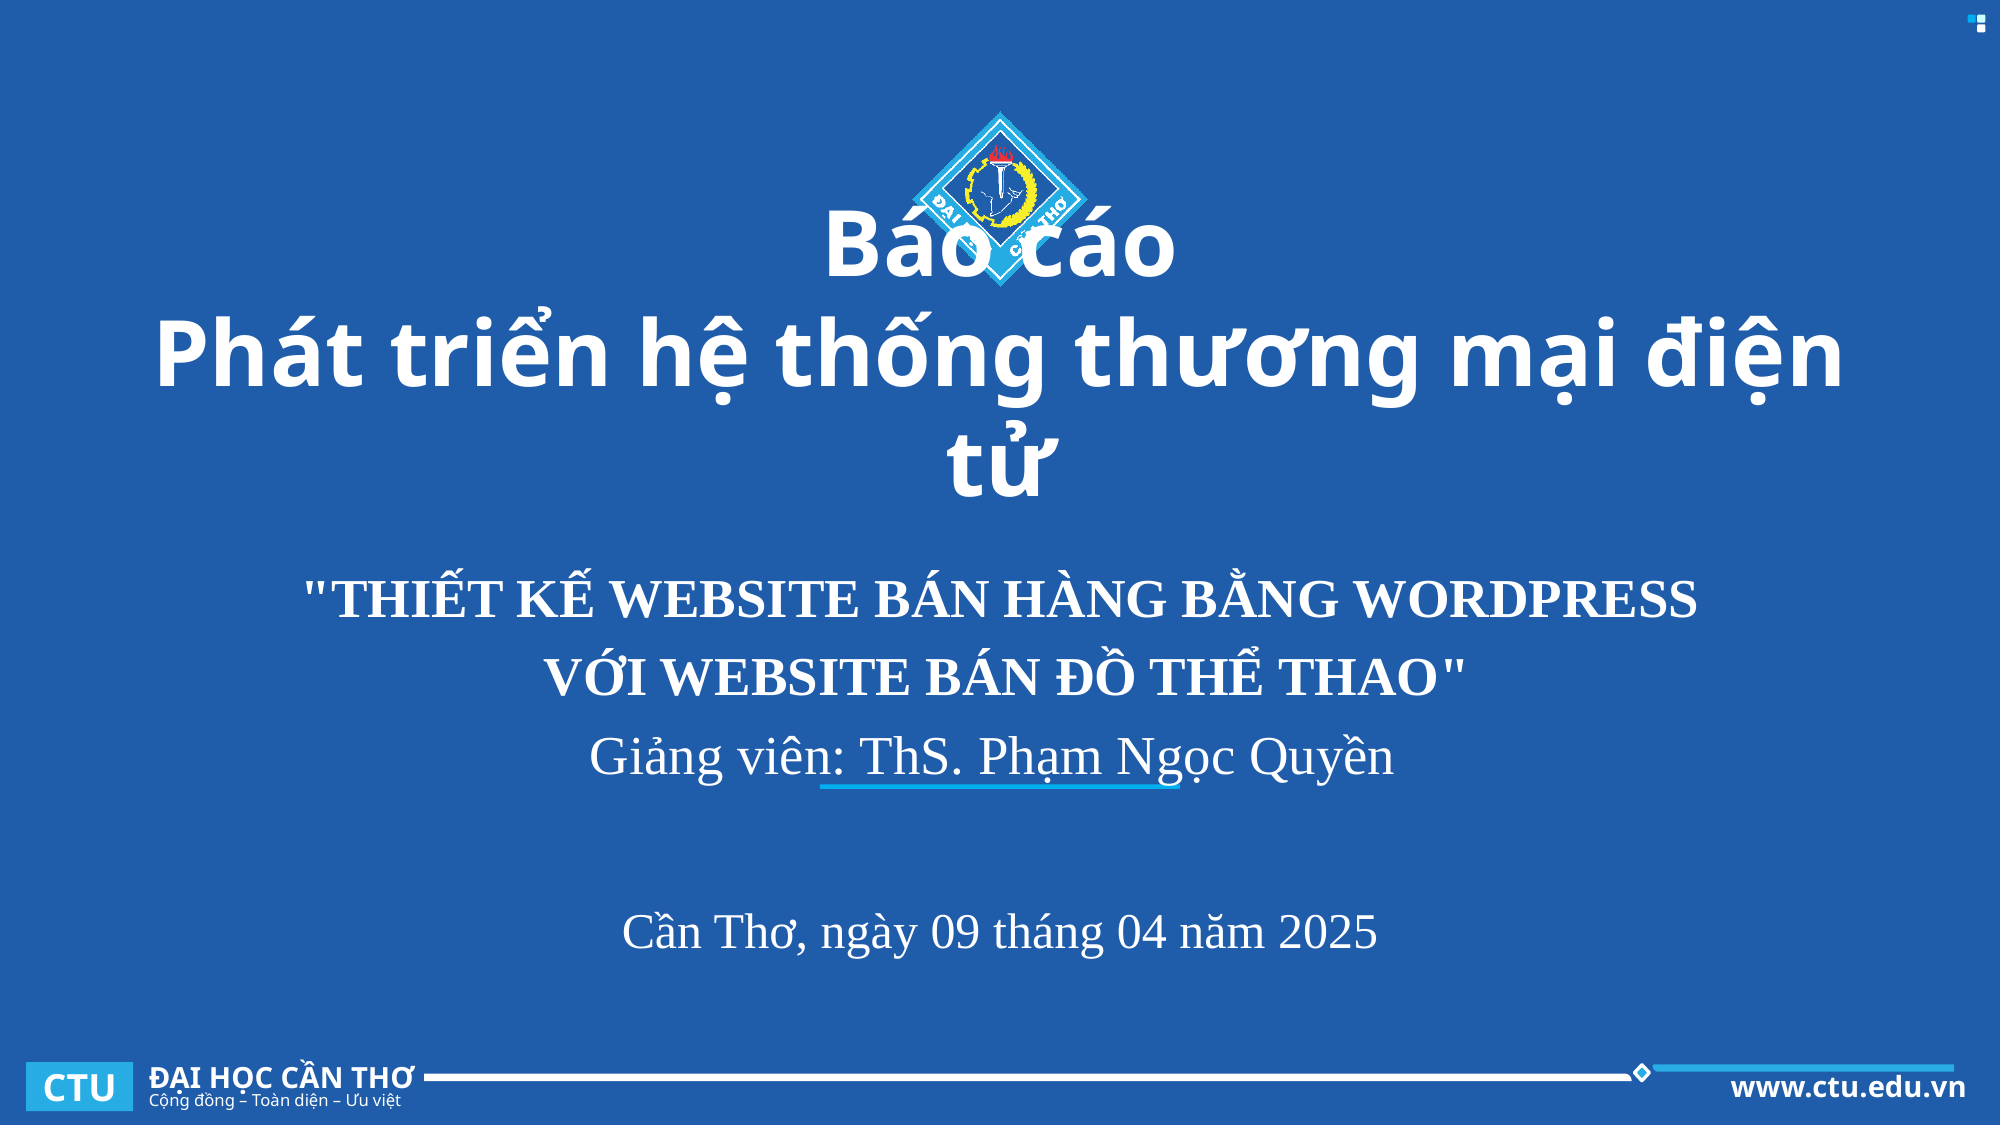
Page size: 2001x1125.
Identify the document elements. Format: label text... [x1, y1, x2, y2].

picture [912, 111, 1088, 287]
list Cần Thơ, ngày 09 tháng 04 năm 2025 [80, 898, 1920, 970]
title Báo cáo Phát triển hệ thống thương mại điện tử [80, 409, 1920, 522]
subtitle "THIẾT KẾ WEBSITE BÁN HÀNG BẰNG WORDPRESS VỚI WEBSITE BÁN ĐỒ THỂ THAO" Giảng viên: ThS. Phạm Ngọc Quyền [80, 562, 1920, 795]
